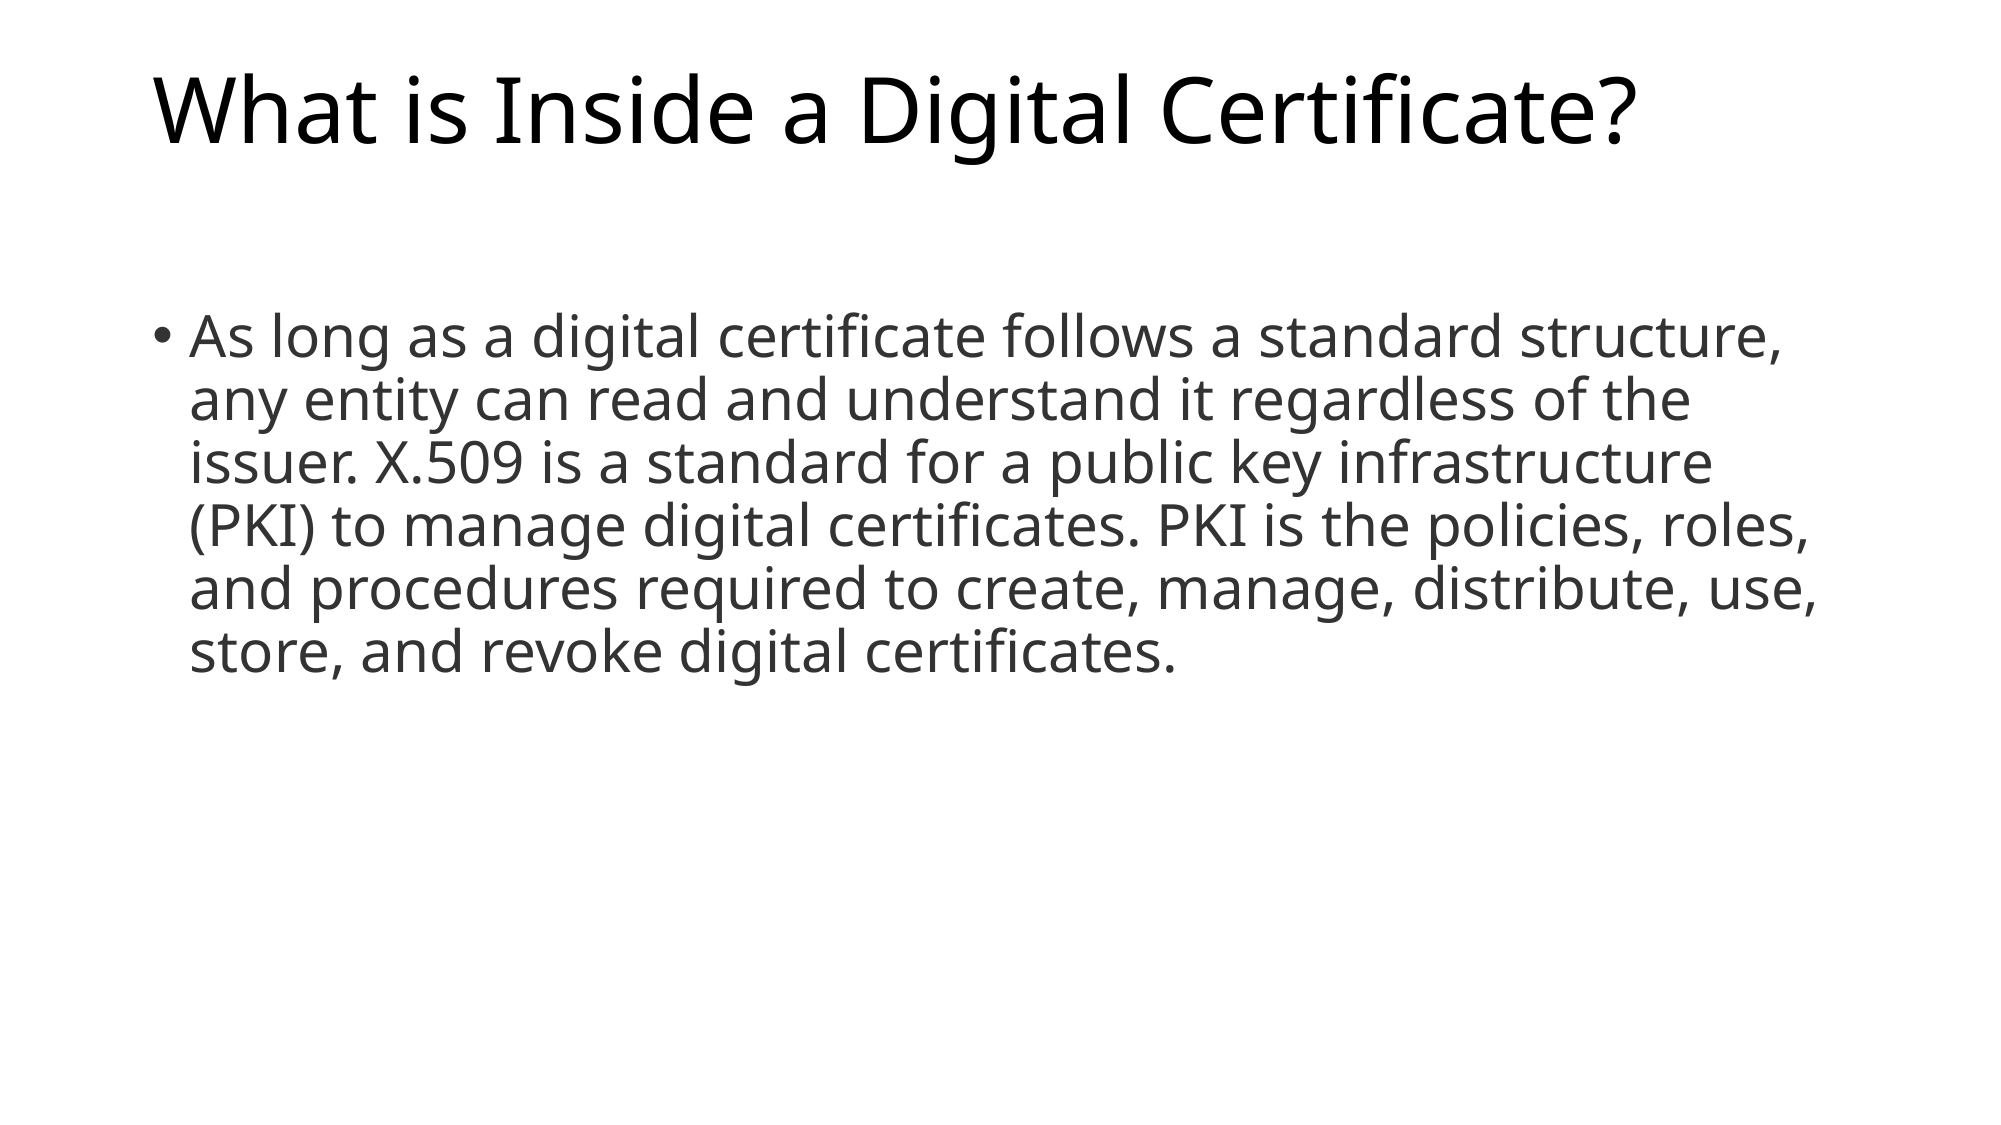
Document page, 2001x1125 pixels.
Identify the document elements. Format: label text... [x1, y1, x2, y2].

title What is Inside a Digital Certificate? [137, 59, 1863, 278]
list As long as a digital certificate follows a standard structure, any entity can read and understand it regardless of the issuer. X.509 is a standard for a public key infrastructure (PKI) to manage digital certificates. PKI is the policies, roles, and procedures required to create, manage, distribute, use, store, and revoke digital certificates. [137, 299, 1863, 1014]
